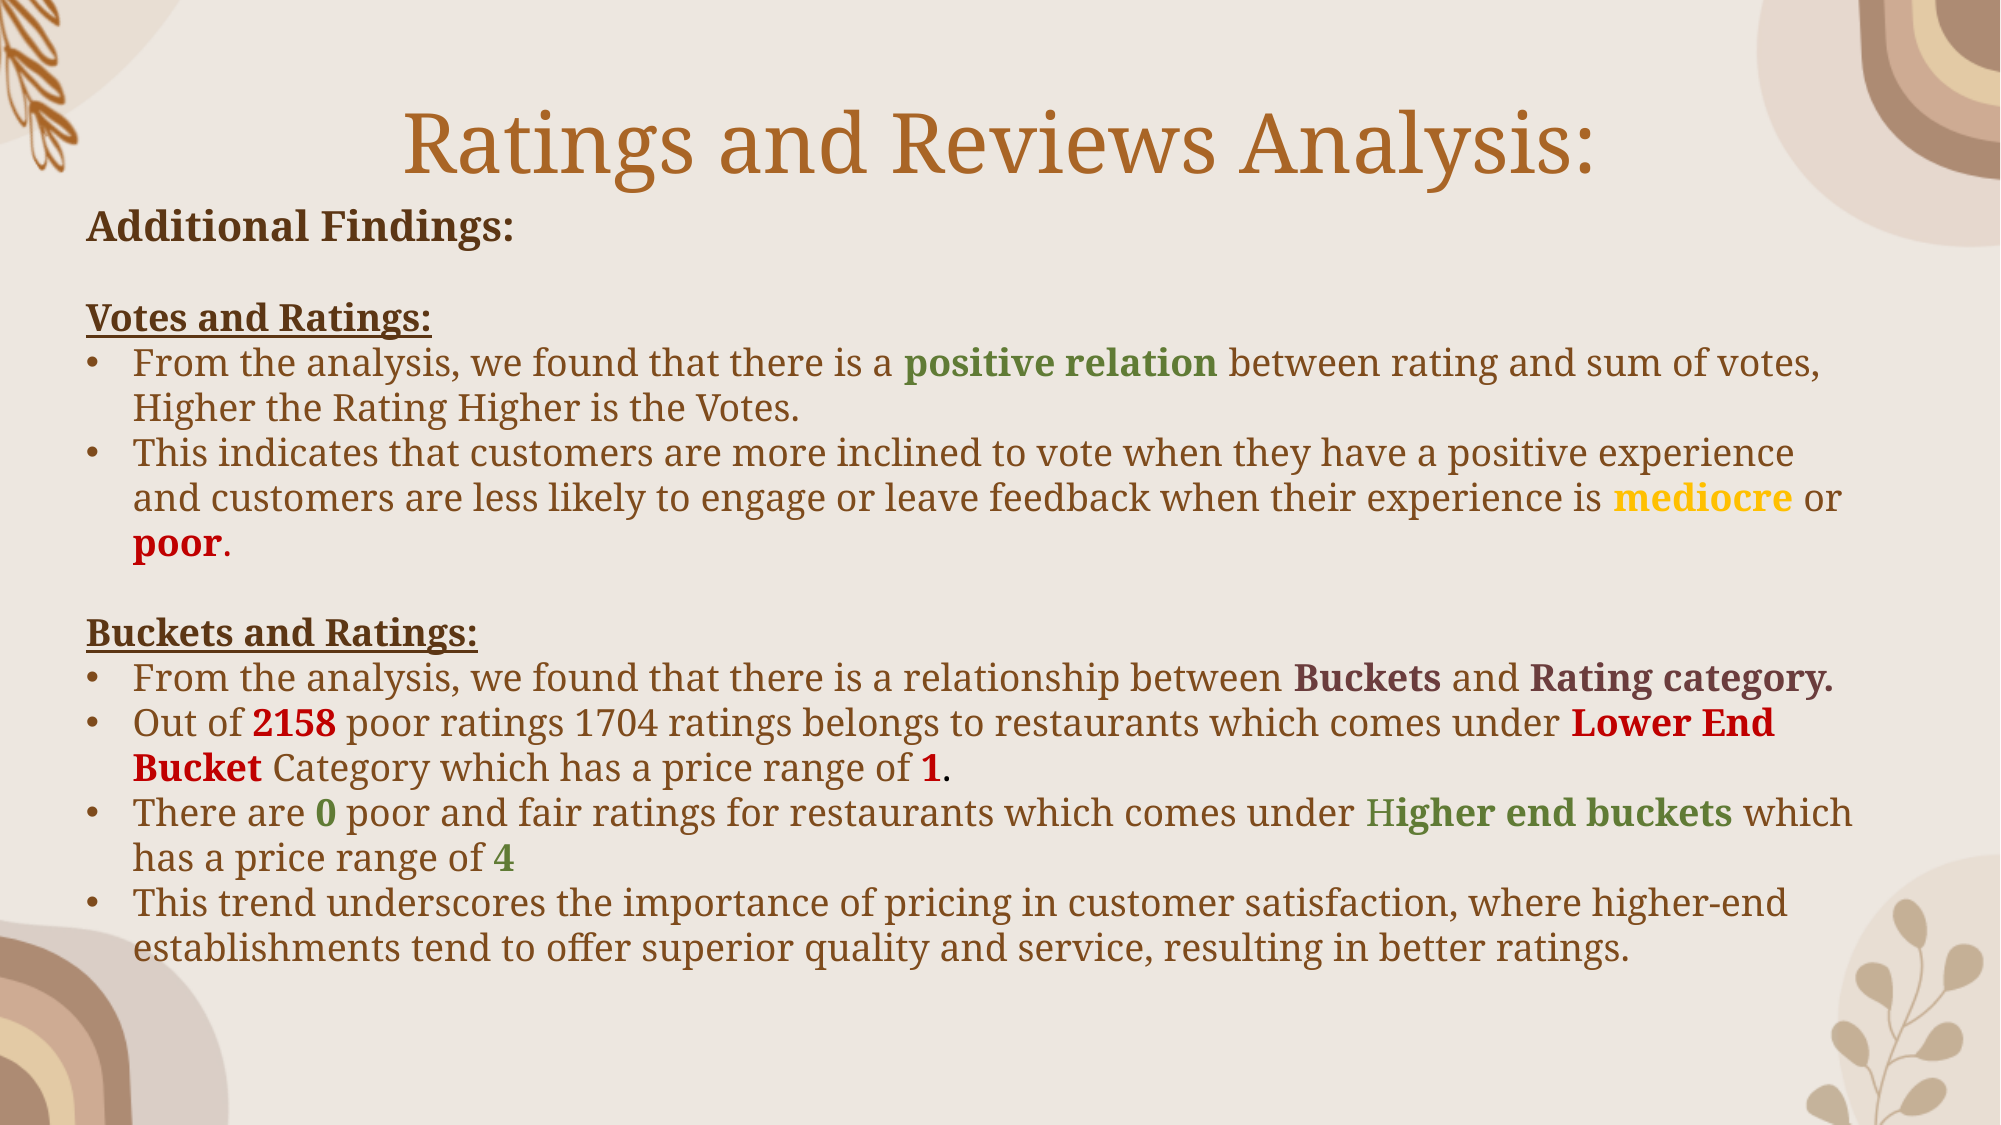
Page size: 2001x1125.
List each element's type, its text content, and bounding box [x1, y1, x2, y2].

picture [0, 0, 2001, 1125]
title Ratings and Reviews Analysis: [137, 59, 1863, 191]
text_box [70, 447, 112, 553]
text_box Additional Findings: Votes and Ratings: From the analysis, we found that there is a positive relation between rating and sum of votes, Higher the Rating Higher is the Votes. This indicates that customers are more inclined to vote when they have a positive experience and customers are less likely to engage or leave feedback when their experience is mediocre or poor. Buckets and Ratings: From the analysis, we found that there is a relationship between Buckets and Rating category. Out of 2158 poor ratings 1704 ratings belongs to restaurants which comes under Lower End Bucket Category which has a price range of 1. There are 0 poor and fair ratings for restaurants which comes under Higher end buckets which has a price range of 4 This trend underscores the importance of pricing in customer satisfaction, where higher-end establishments tend to offer superior quality and service, resulting in better ratings. [70, 191, 1877, 1067]
